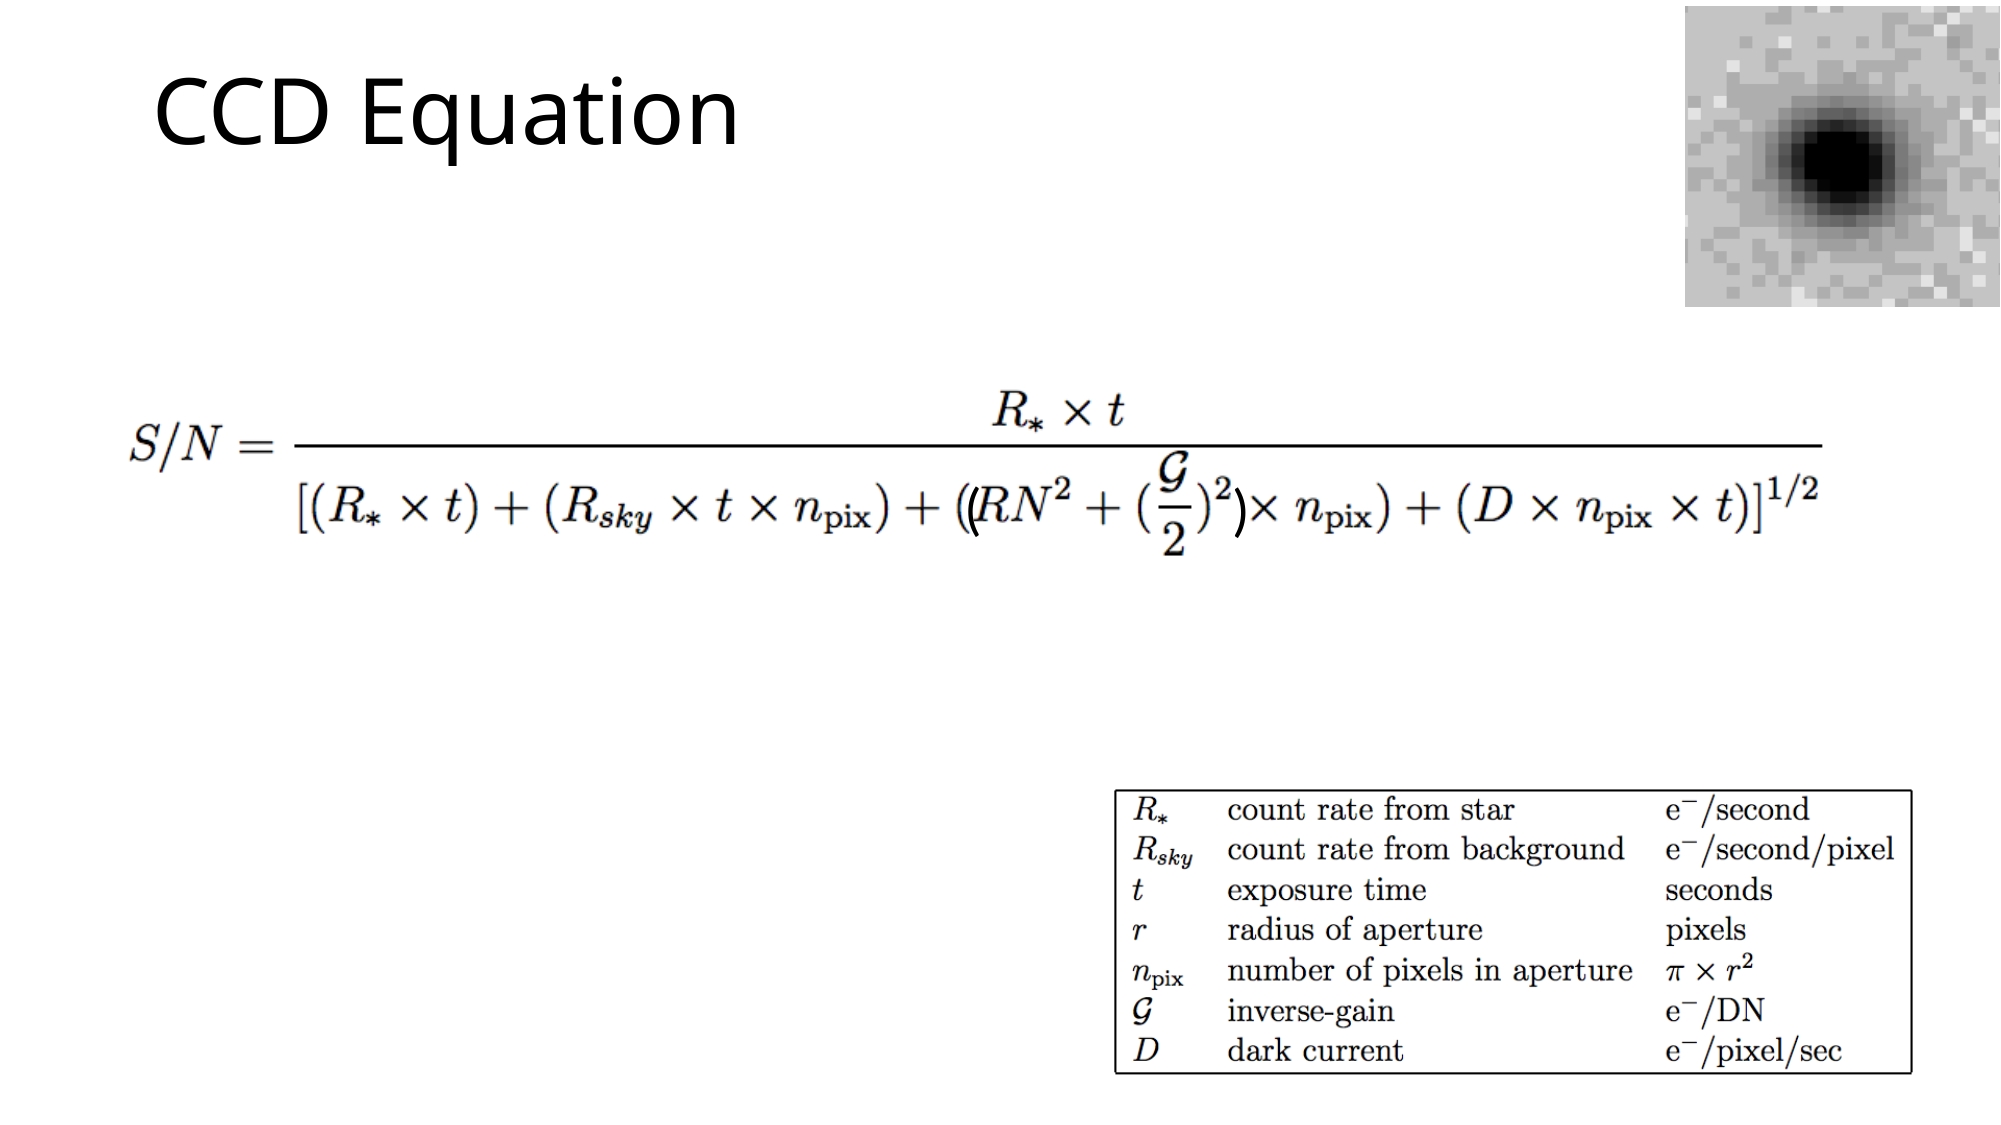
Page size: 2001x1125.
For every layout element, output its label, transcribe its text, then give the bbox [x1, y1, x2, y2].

picture [1685, 6, 2000, 307]
picture [63, 335, 1882, 595]
title CCD Equation [137, 6, 1685, 224]
picture [1105, 779, 1922, 1088]
